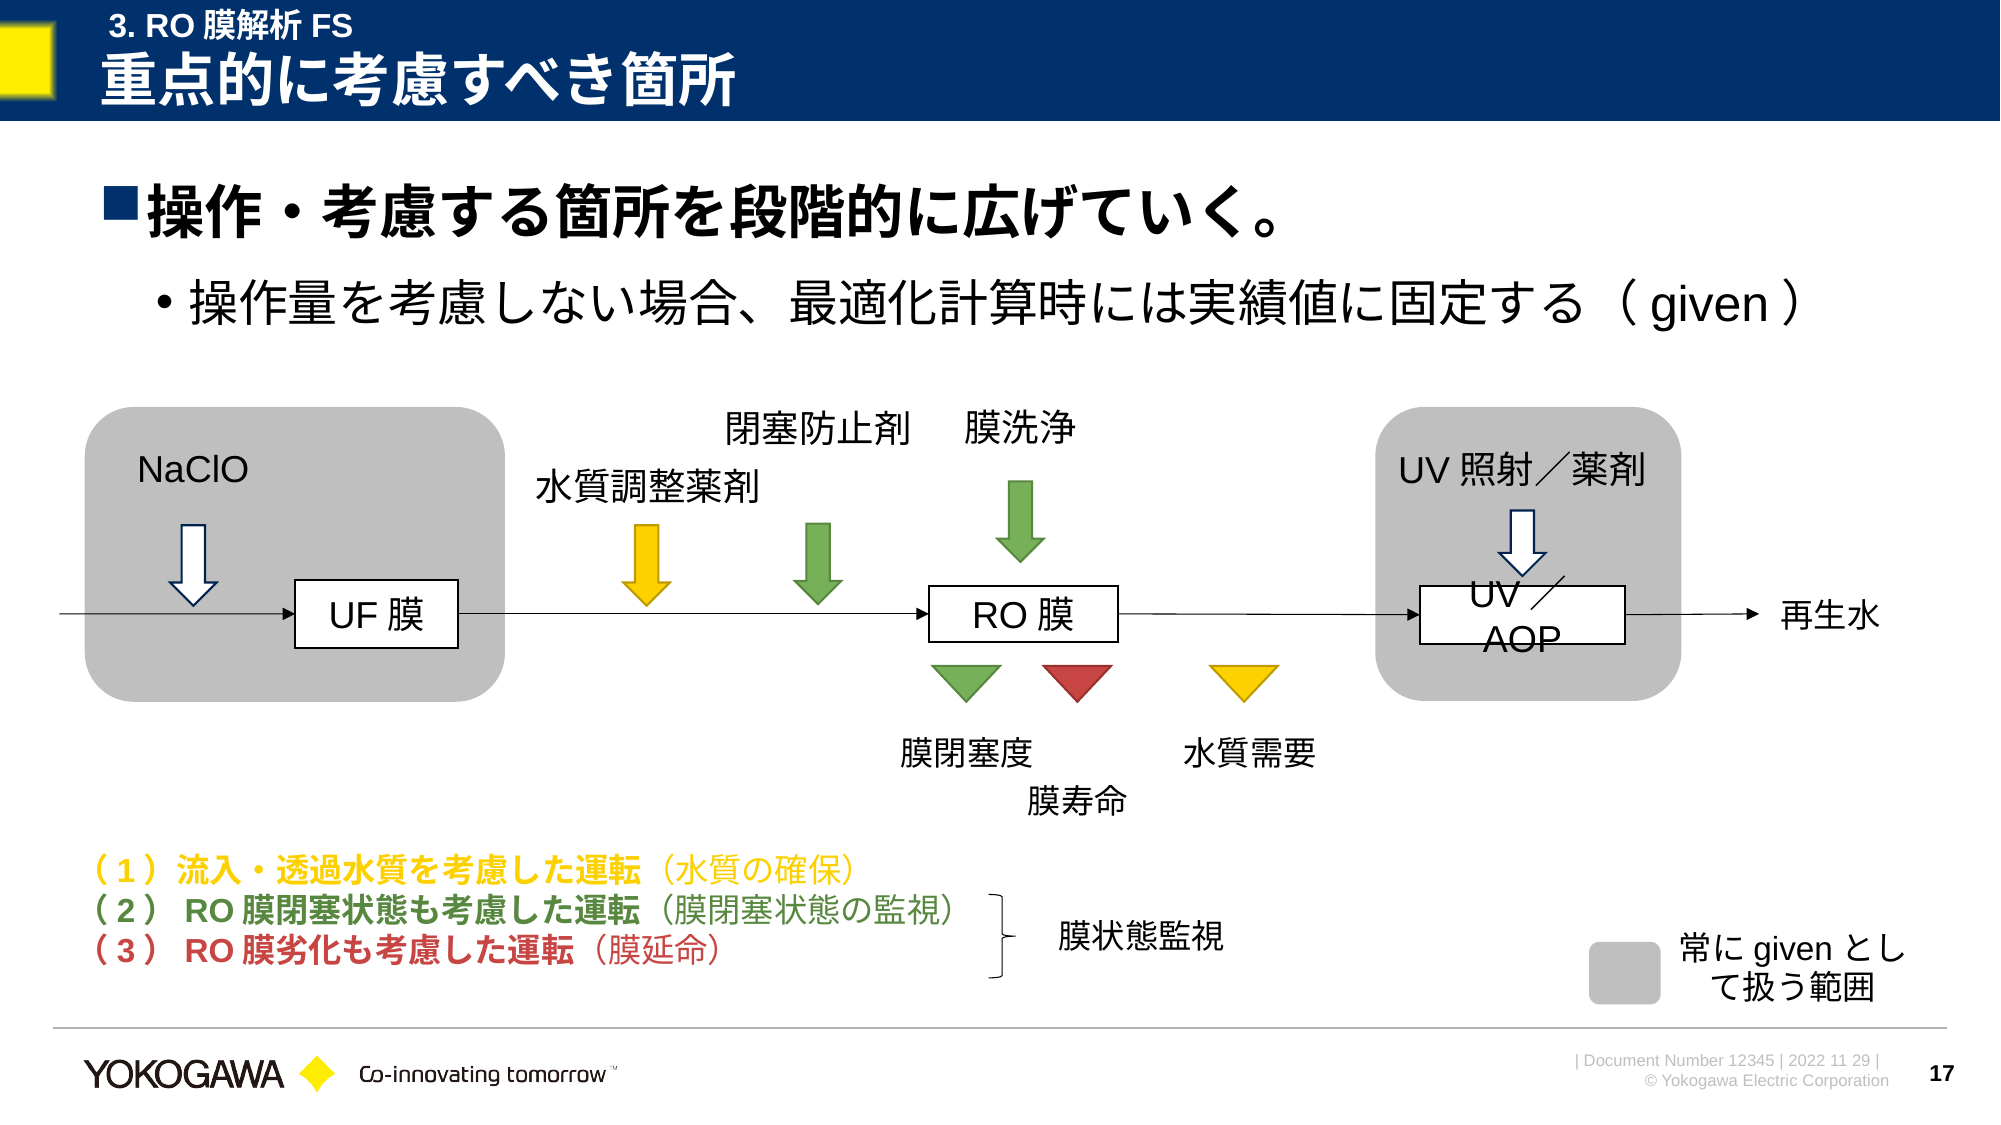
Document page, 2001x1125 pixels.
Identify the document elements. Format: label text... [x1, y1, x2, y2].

text_box UV／AOP [1419, 585, 1626, 645]
slide_number 17 [1904, 1042, 1970, 1103]
text_box [1588, 940, 1658, 1006]
text_box 膜閉塞度 [861, 724, 1073, 780]
text_box （1）流入・透過水質を考慮した運転（水質の確保） （2）RO膜閉塞状態も考慮した運転（膜閉塞状態の監視） （3）RO膜劣化も考慮した運転（膜延命） [60, 841, 1057, 977]
text_box [988, 893, 1016, 979]
text_box [167, 524, 220, 608]
text_box [83, 405, 507, 613]
picture [0, 6, 69, 115]
text_box [1374, 405, 1683, 614]
text_box [620, 524, 673, 608]
list 操作・考慮する箇所を段階的に広げていく。 操作量を考慮しない場合、最適化計算時には実績値に固定する（given） [84, 175, 1946, 275]
text_box [994, 480, 1047, 564]
text_box NaClO [107, 437, 279, 497]
text_box 閉塞防止剤 [700, 397, 936, 458]
picture [83, 1055, 617, 1093]
text_box 常にgivenとして扱う範囲 [1658, 919, 1928, 1015]
text_box [930, 664, 1003, 704]
text_box RO膜 [928, 585, 1119, 643]
text_box 水質需要 [1130, 724, 1370, 780]
text_box 再生水 [1759, 586, 1903, 642]
text_box [1374, 615, 1683, 703]
text_box 膜洗浄 [925, 396, 1115, 457]
text_box [792, 522, 844, 606]
title 重点的に考慮すべき箇所 [84, 40, 1955, 126]
text_box [1041, 664, 1114, 704]
text_box 膜状態監視 [1043, 908, 1311, 963]
text_box [83, 614, 507, 703]
text_box [1496, 509, 1549, 578]
text_box UV照射／薬剤 [1370, 439, 1675, 499]
text_box 水質調整薬剤 [516, 455, 780, 516]
text_box 3. RO膜解析FS [93, 0, 836, 52]
text_box [1208, 664, 1281, 704]
text_box UF膜 [294, 579, 459, 649]
text_box 膜寿命 [996, 773, 1160, 828]
